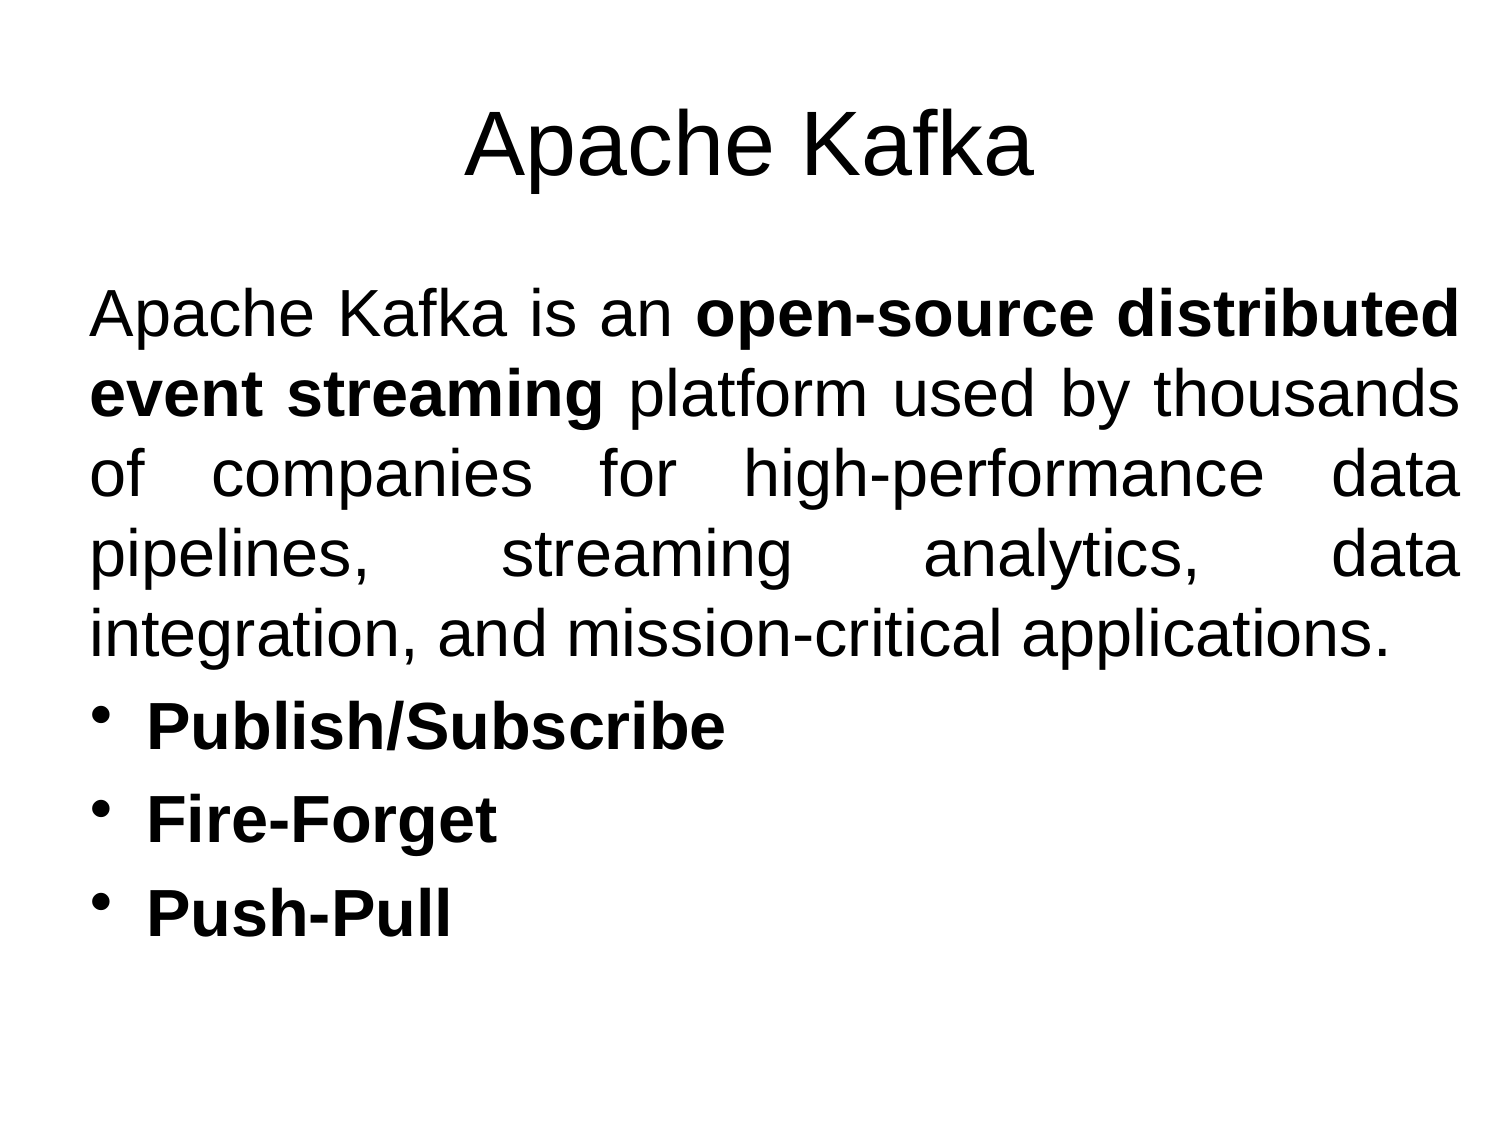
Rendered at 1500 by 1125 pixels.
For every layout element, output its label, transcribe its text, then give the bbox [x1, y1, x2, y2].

title Apache Kafka [74, 44, 1426, 233]
list Apache Kafka is an open-source distributed event streaming platform used by thousands of companies for high-performance data pipelines, streaming analytics, data integration, and mission-critical applications. Publish/Subscribe Fire-Forget Push-Pull [74, 262, 1477, 1006]
